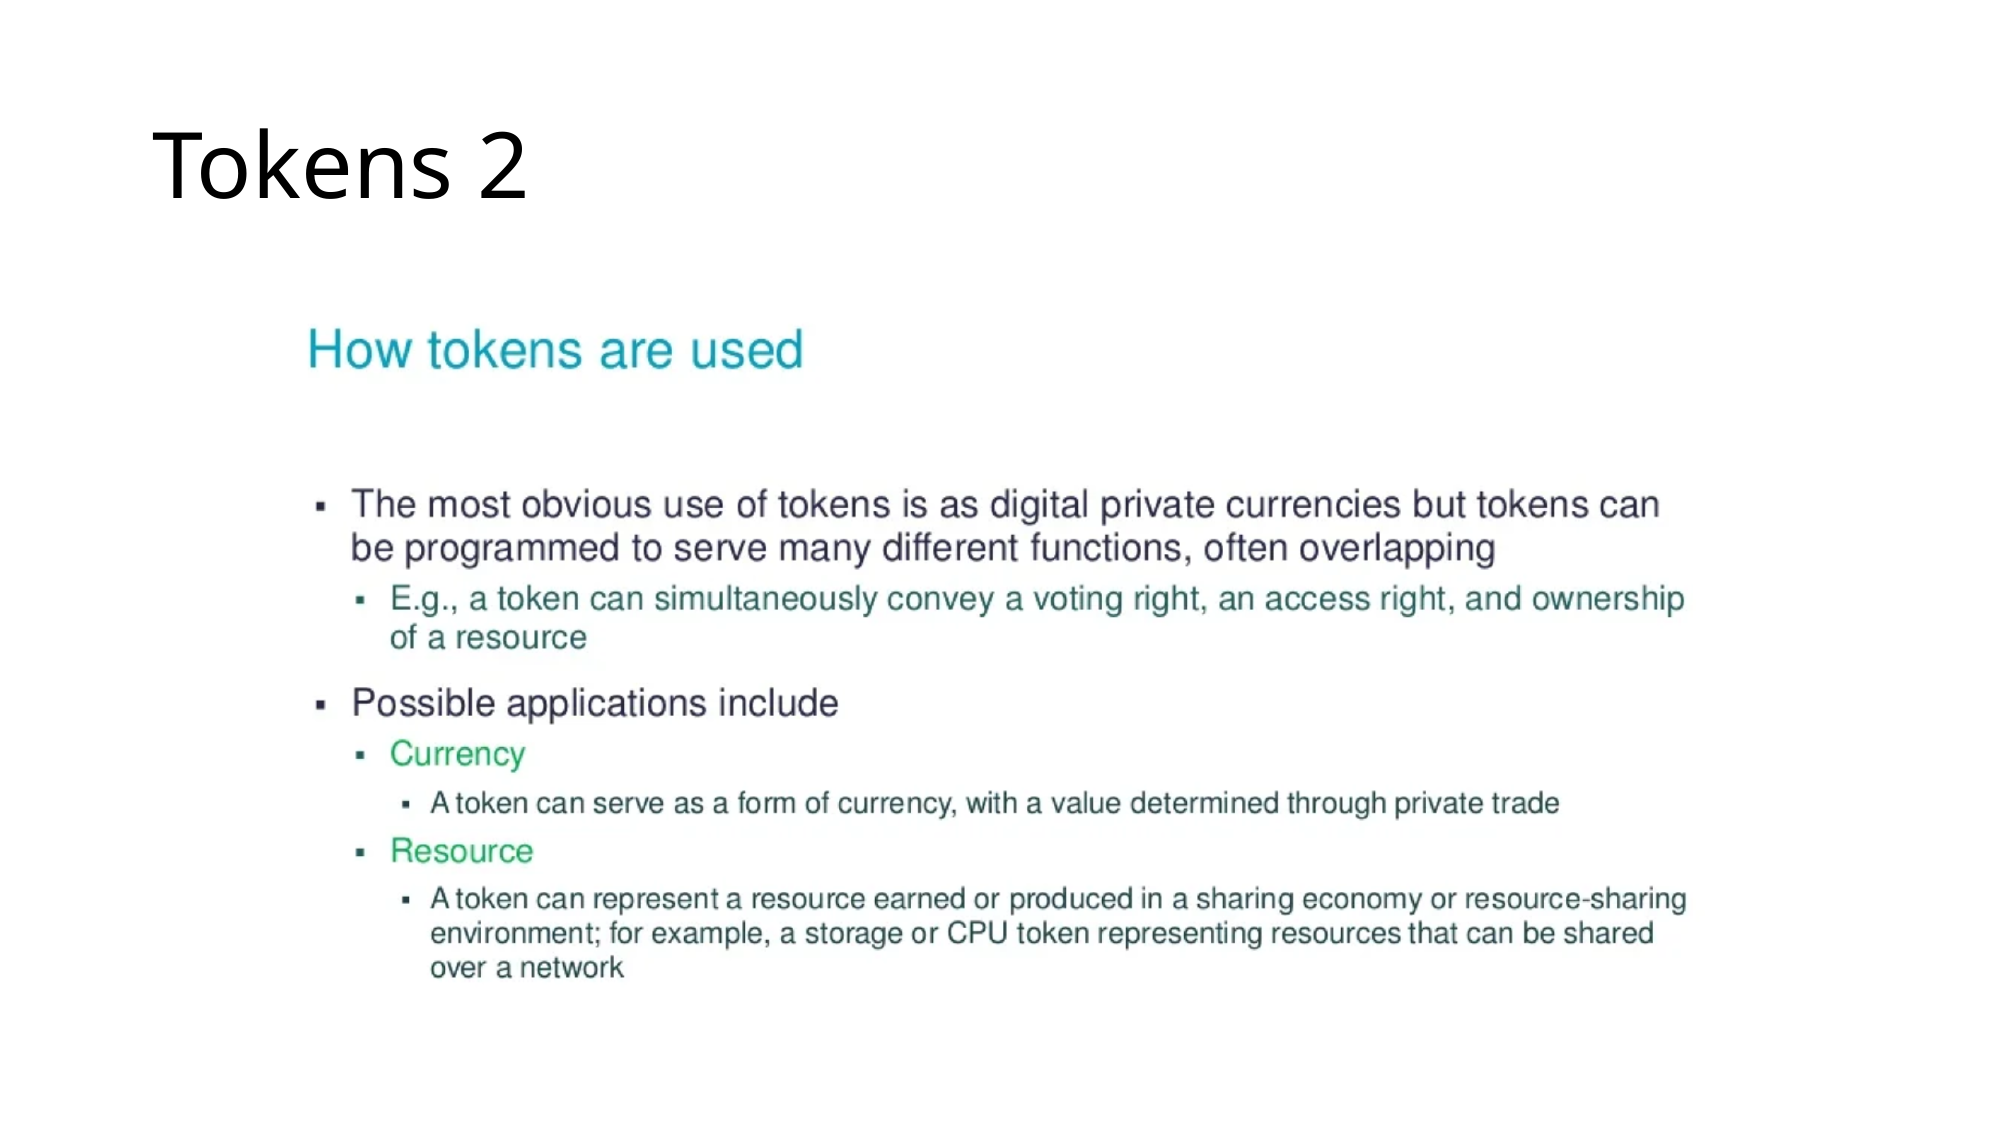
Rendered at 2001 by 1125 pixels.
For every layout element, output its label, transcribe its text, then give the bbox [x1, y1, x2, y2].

title Tokens 2 [137, 59, 1863, 278]
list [277, 299, 1723, 1014]
